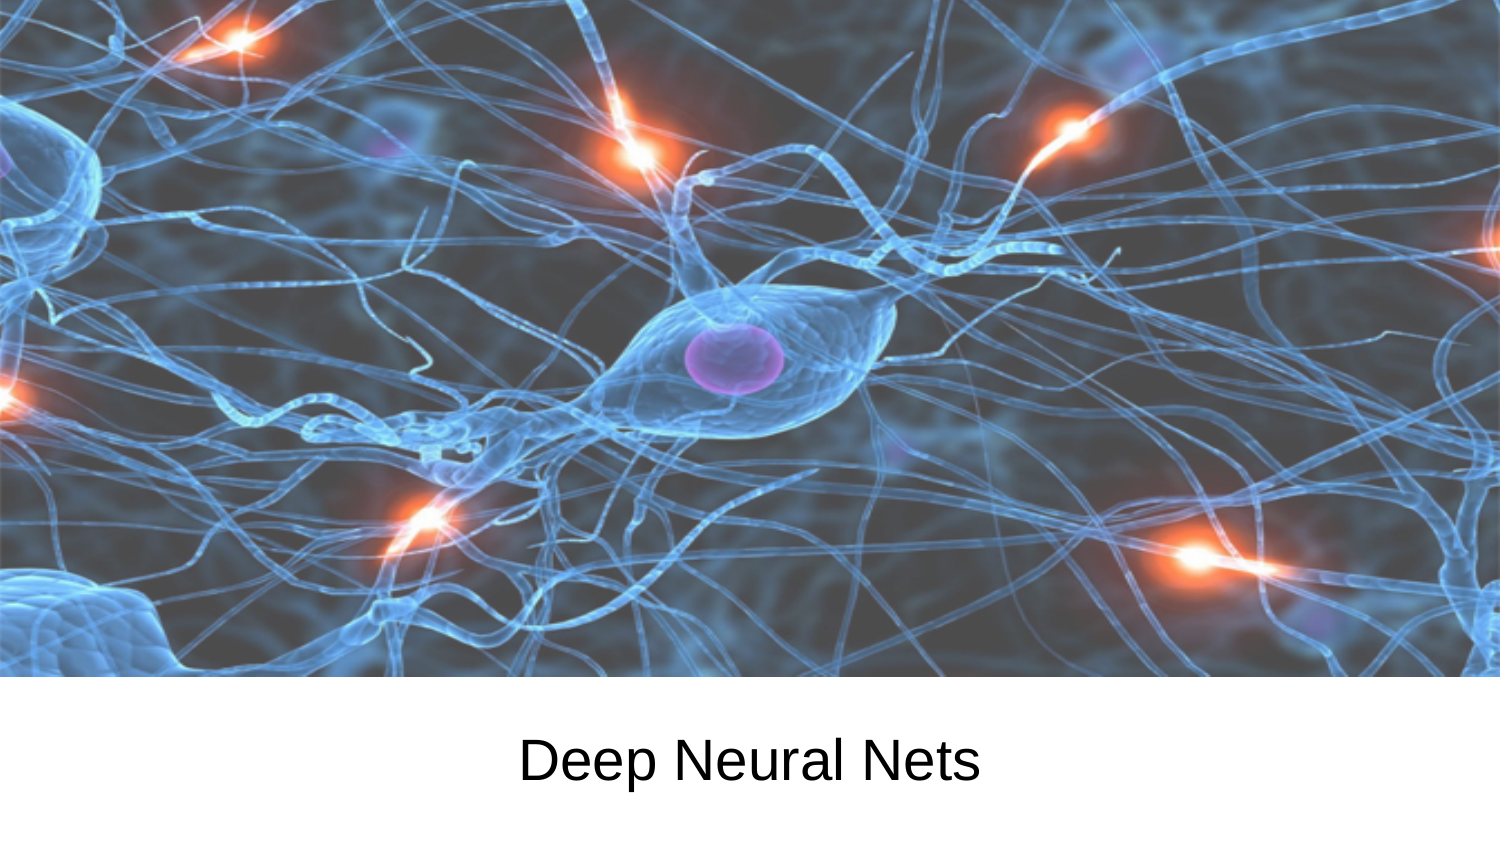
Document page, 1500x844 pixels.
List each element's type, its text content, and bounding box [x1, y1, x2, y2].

text_box Deep Neural Nets [167, 714, 1333, 801]
picture [0, 0, 1500, 677]
